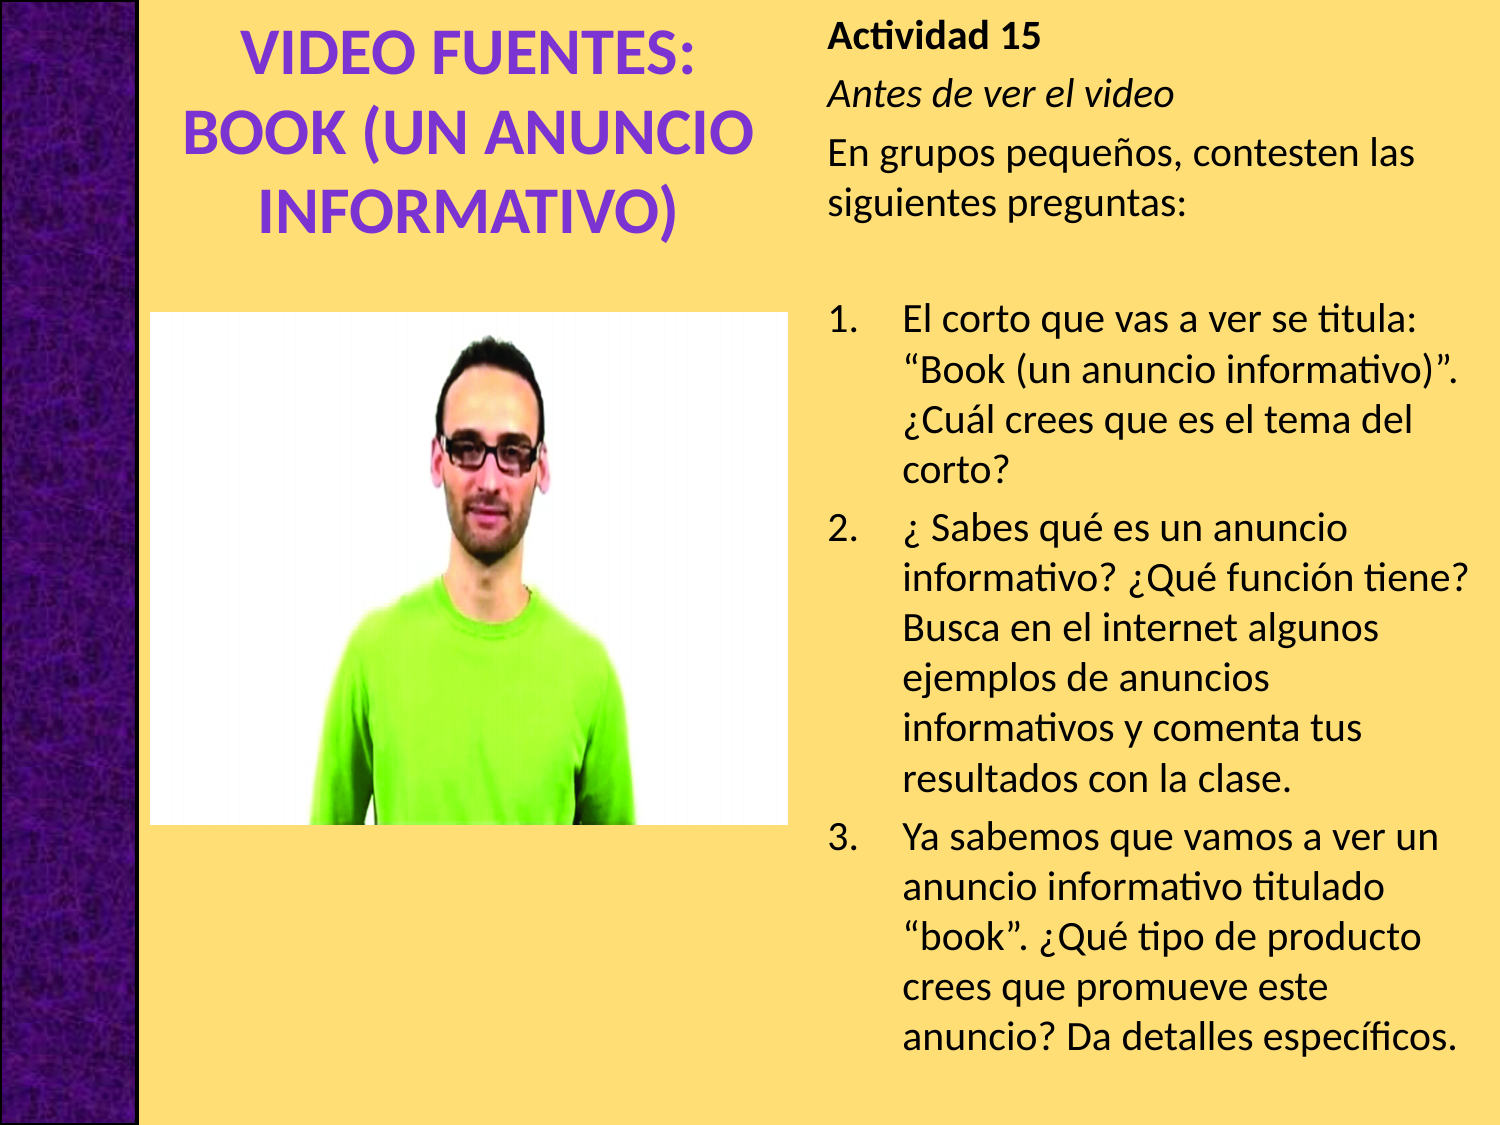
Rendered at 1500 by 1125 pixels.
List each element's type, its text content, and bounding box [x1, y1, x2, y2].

text_box [0, 0, 139, 1125]
list Actividad 15 Antes de ver el video En grupos pequeños, contesten las siguientes preguntas: El corto que vas a ver se titula: “Book (un anuncio informativo)”. ¿Cuál crees que es el tema del corto? ¿ Sabes qué es un anuncio informativo? ¿Qué función tiene? Busca en el internet algunos ejemplos de anuncios informativos y comenta tus resultados con la clase. Ya sabemos que vamos a ver un anuncio informativo titulado “book”. ¿Qué tipo de producto crees que promueve este anuncio? Da detalles específicos. [812, 0, 1500, 1125]
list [149, 312, 788, 826]
text_box Video fuentes: Book (Un anuncio informativo) [150, 0, 788, 255]
